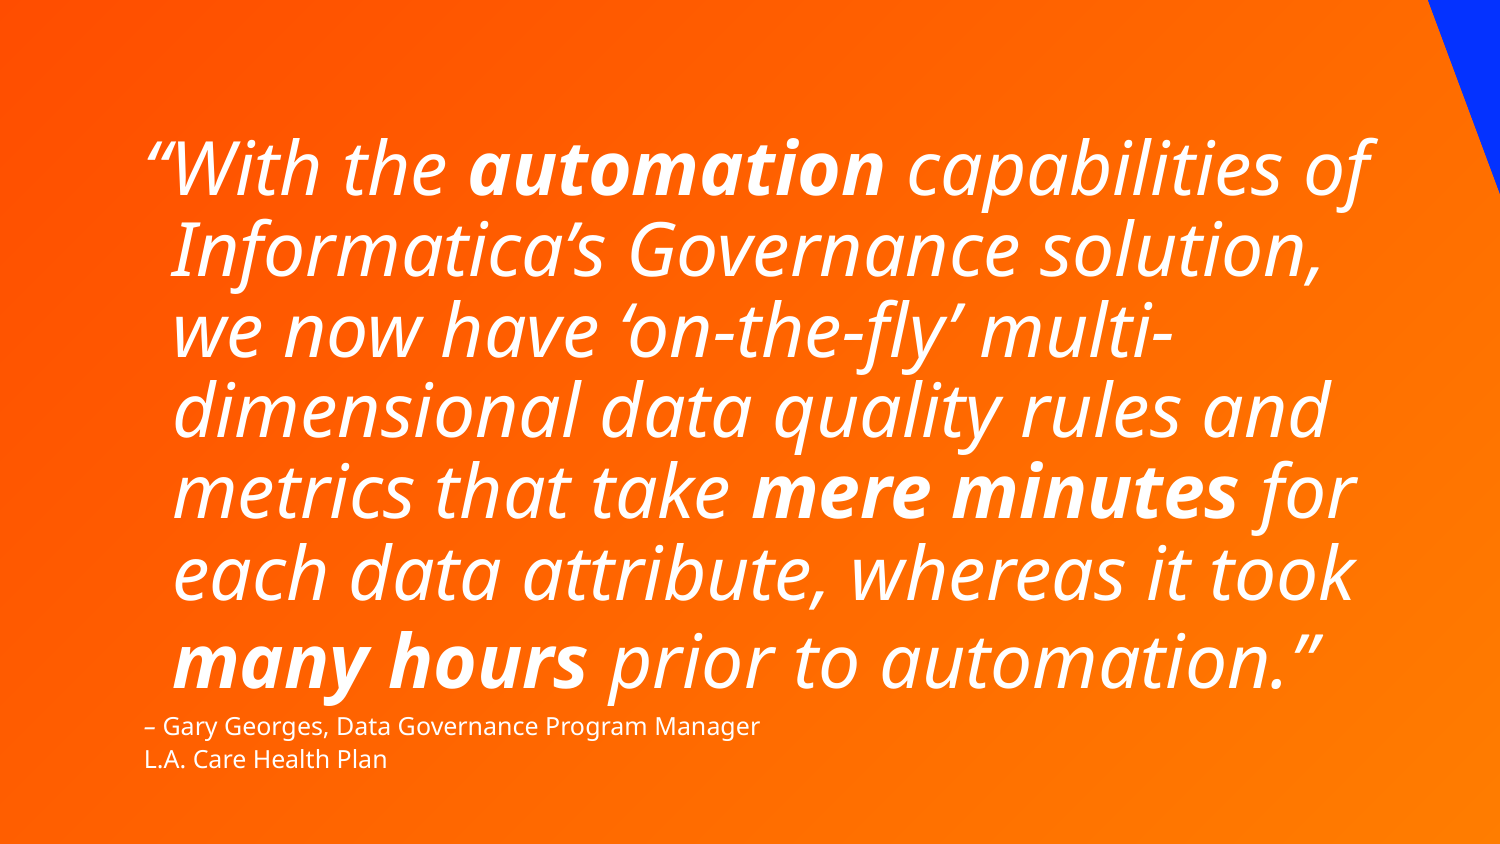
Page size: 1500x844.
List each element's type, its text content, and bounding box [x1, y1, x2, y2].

list “With the automation capabilities of Informatica’s Governance solution, we now have ‘on-the-fly’ multi-dimensional data quality rules and metrics that take mere minutes for each data attribute, whereas it took many hours prior to automation.” – Gary Georges, Data Governance Program Manager L.A. Care Health Plan [115, 22, 1385, 451]
